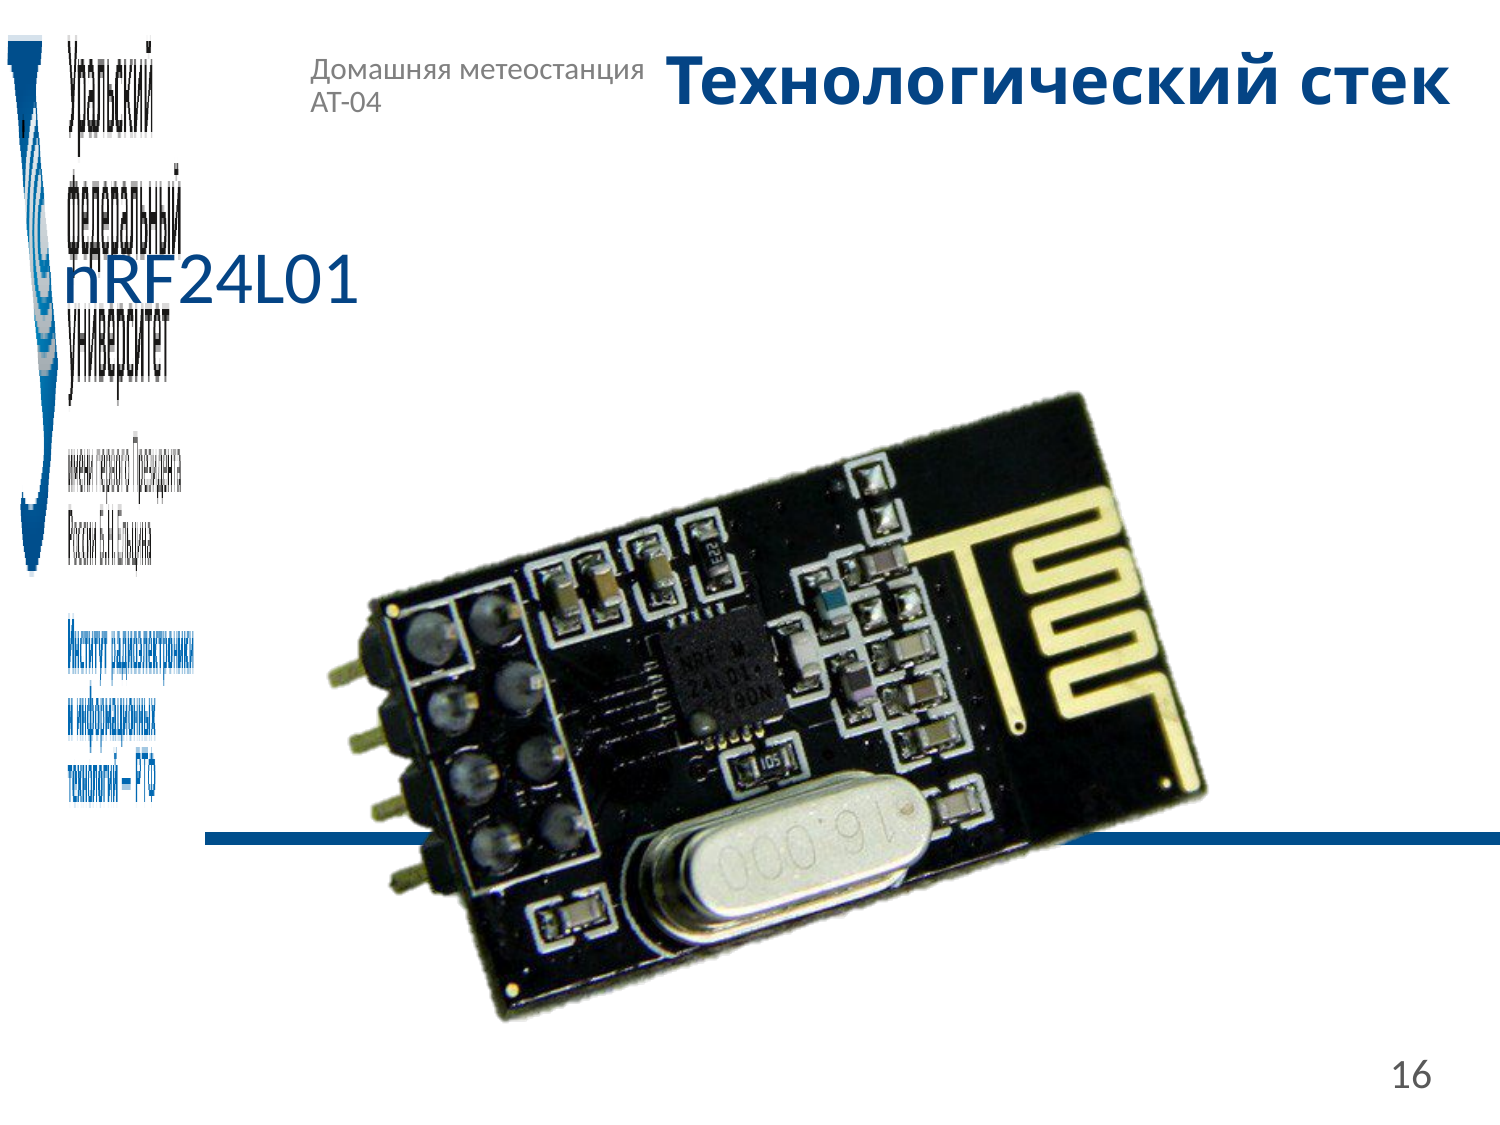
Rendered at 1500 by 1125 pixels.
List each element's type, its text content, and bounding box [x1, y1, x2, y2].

list nRF24L01 [48, 231, 1343, 331]
picture [0, 0, 1500, 1125]
text_box Домашняя метеостанция АТ-04 [295, 44, 713, 132]
title Технологический стек [295, 39, 1466, 127]
slide_number 16 [1343, 1041, 1448, 1102]
